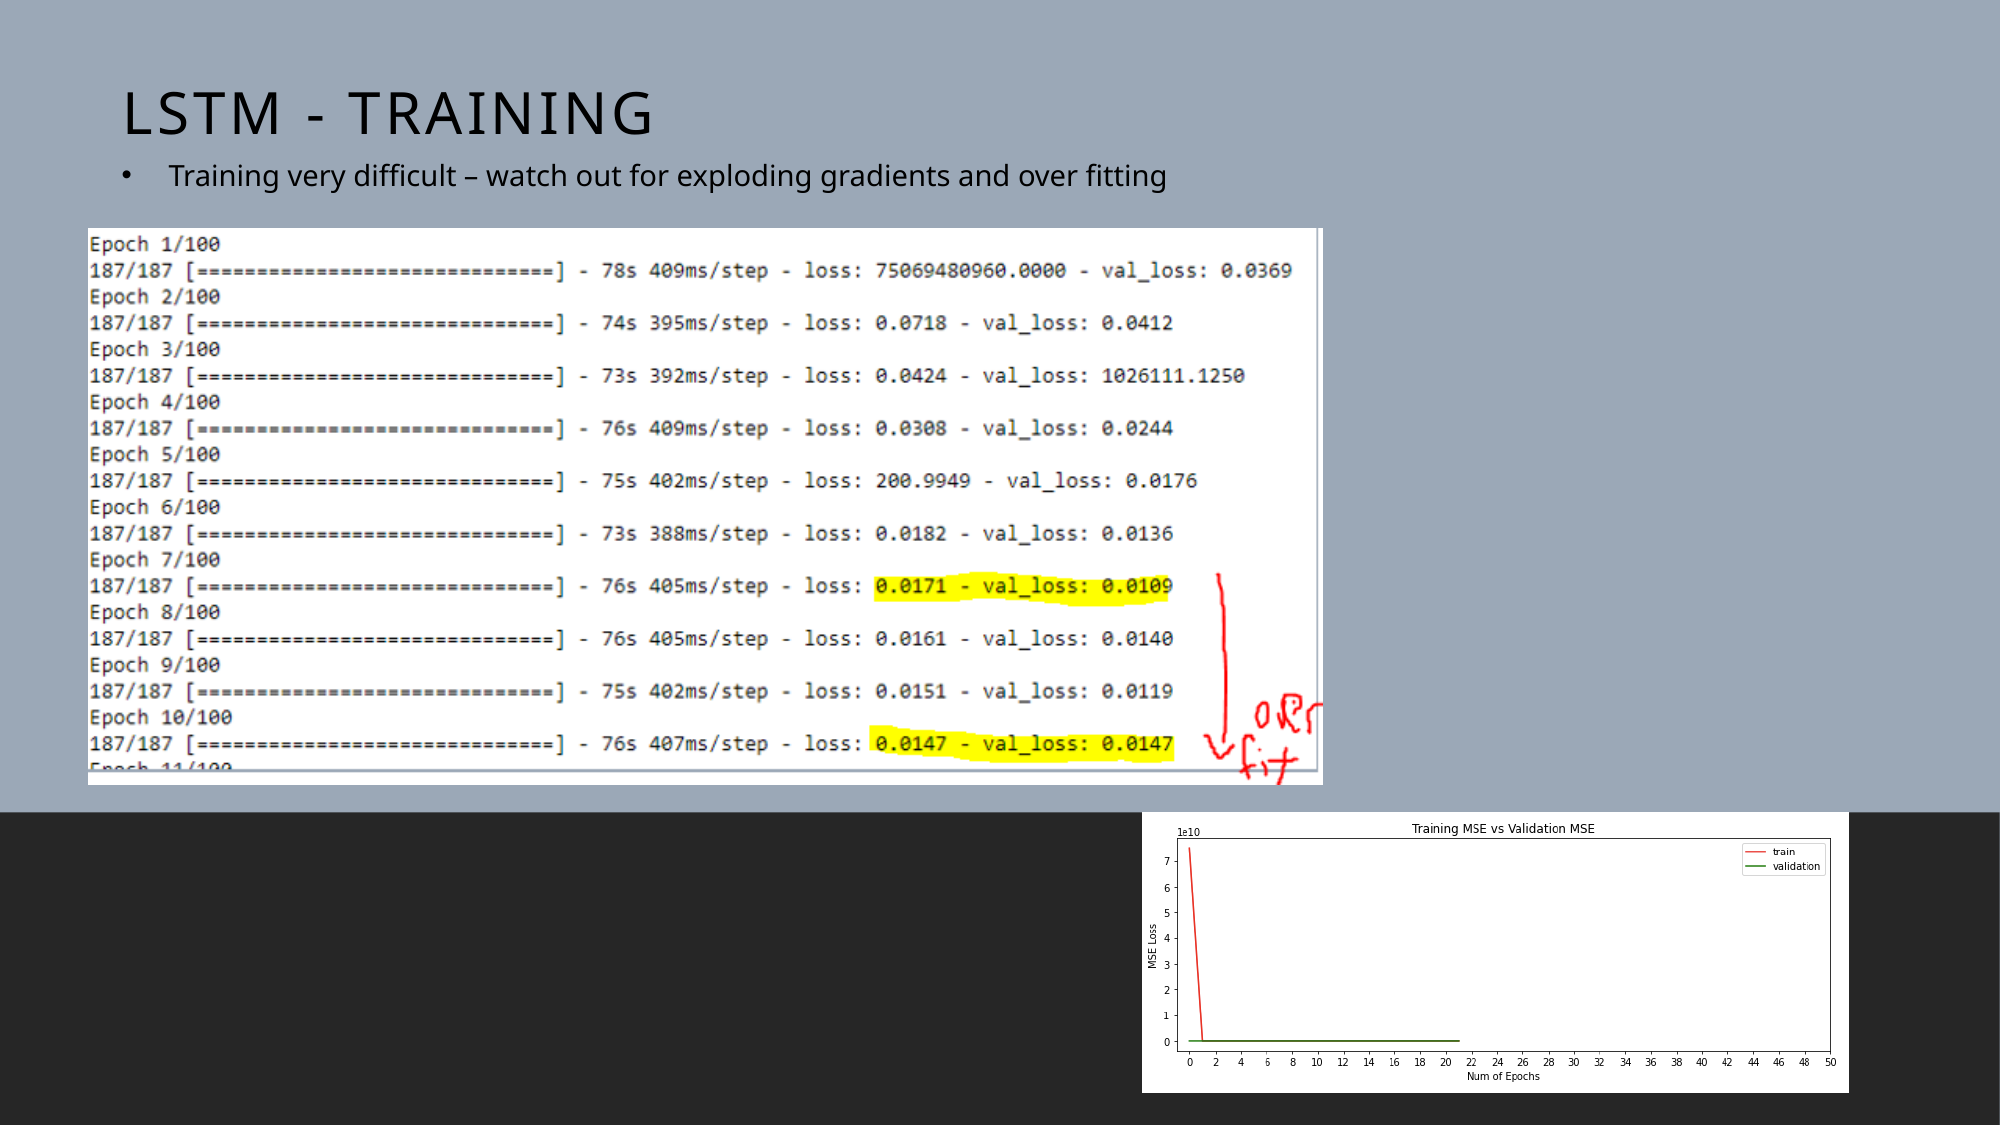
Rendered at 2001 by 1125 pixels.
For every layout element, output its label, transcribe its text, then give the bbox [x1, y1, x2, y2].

text_box [0, 0, 2000, 811]
text_box [0, 811, 2000, 1125]
picture [87, 227, 1324, 785]
picture [1142, 811, 1849, 1094]
subtitle Lstm - Training [107, 61, 1758, 249]
text_box Training very difficult – watch out for exploding gradients and over fitting [106, 149, 1305, 200]
